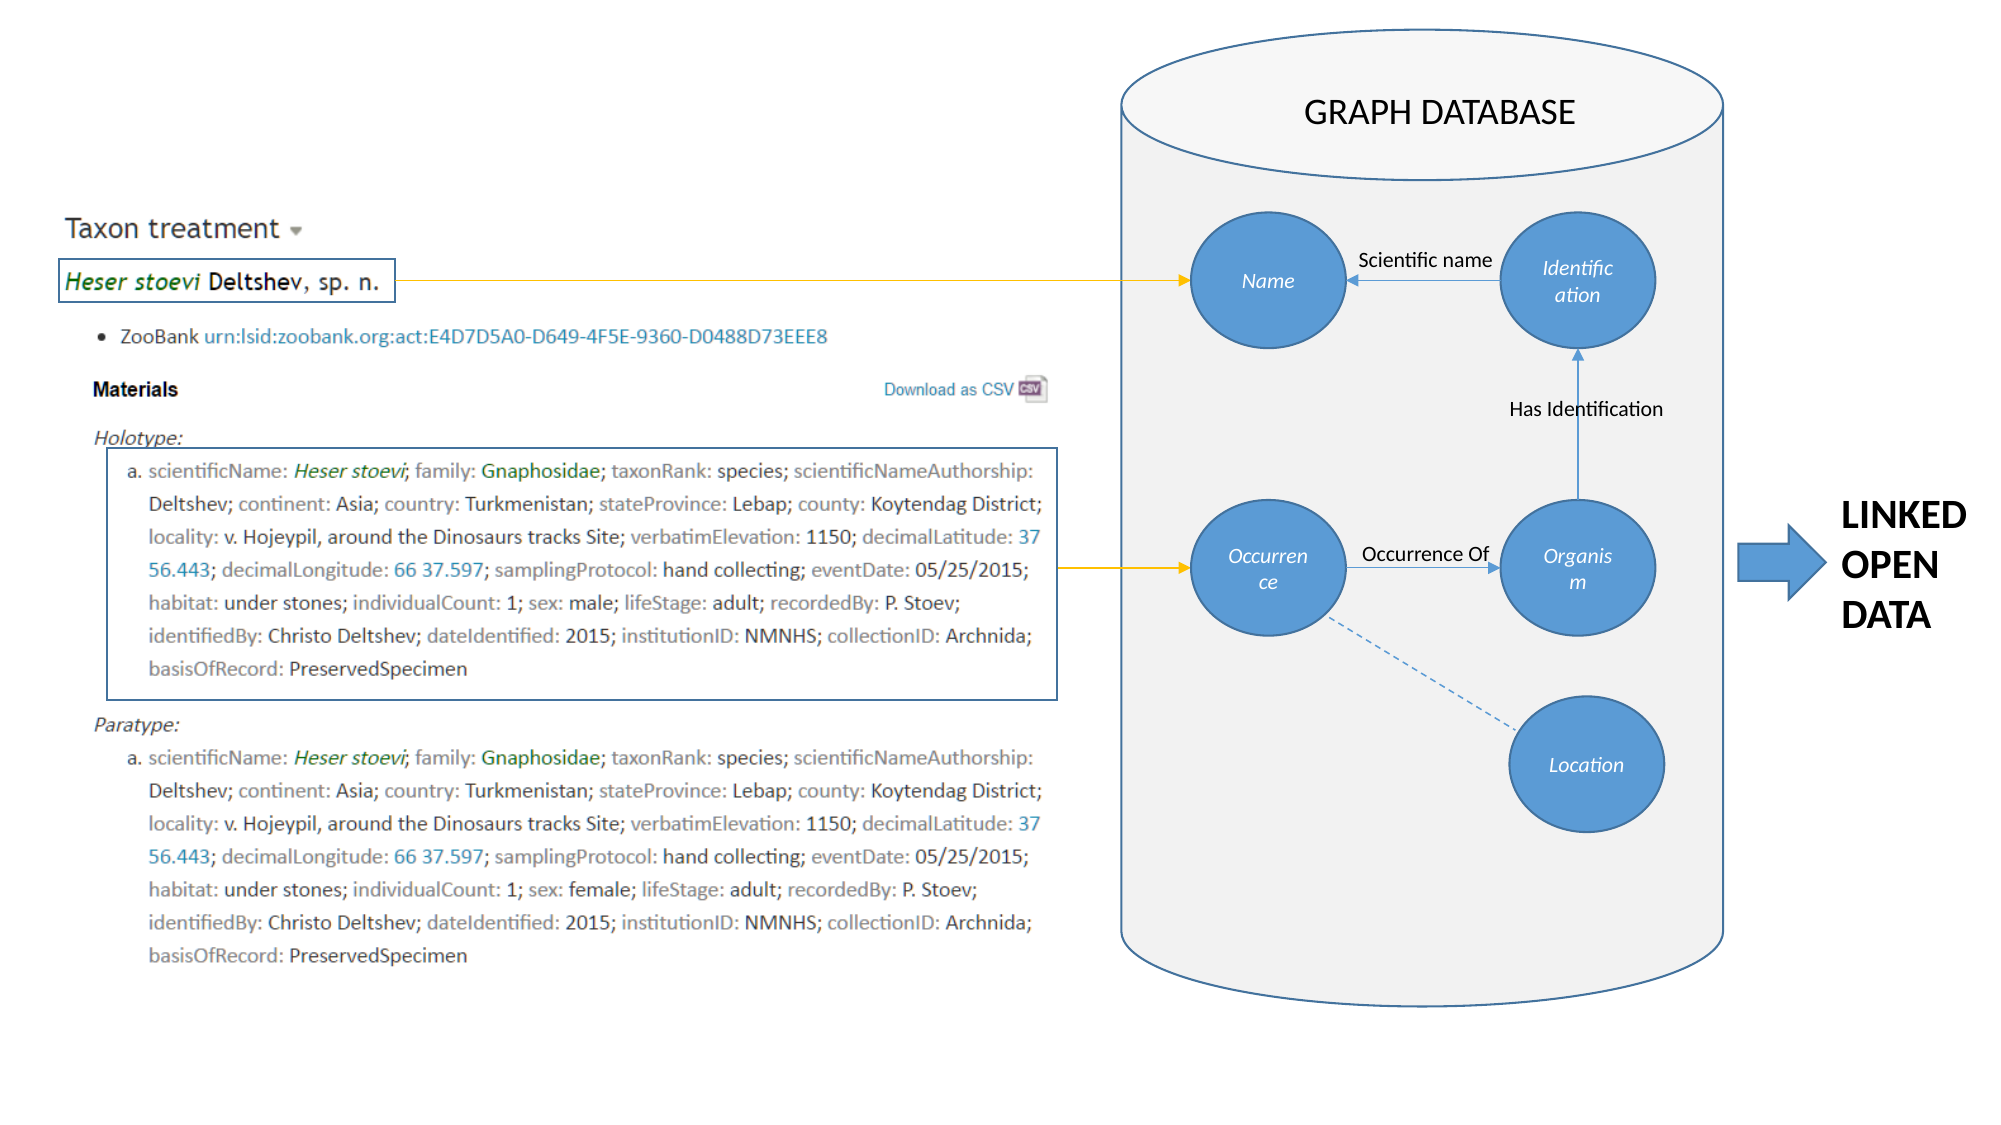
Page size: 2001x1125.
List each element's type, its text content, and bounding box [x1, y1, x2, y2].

picture [46, 190, 1101, 974]
text_box Has Identification [1579, 386, 1679, 428]
text_box Organism [1499, 498, 1657, 637]
text_box Name [1189, 211, 1347, 350]
text_box Occurrence Of [1347, 532, 1505, 567]
text_box LINKED OPEN DATA [1826, 479, 1983, 644]
text_box Occurrence [1189, 498, 1347, 637]
text_box Location [1508, 695, 1666, 834]
text_box Identification [1499, 211, 1657, 350]
text_box Occurrence Of [1347, 568, 1488, 574]
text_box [1329, 617, 1516, 731]
text_box [1120, 28, 1725, 1008]
text_box [1737, 522, 1826, 602]
text_box Scientific name [1344, 238, 1508, 280]
text_box Has Identification [1494, 386, 1577, 428]
text_box GRAPH DATABASE [1289, 79, 1592, 140]
